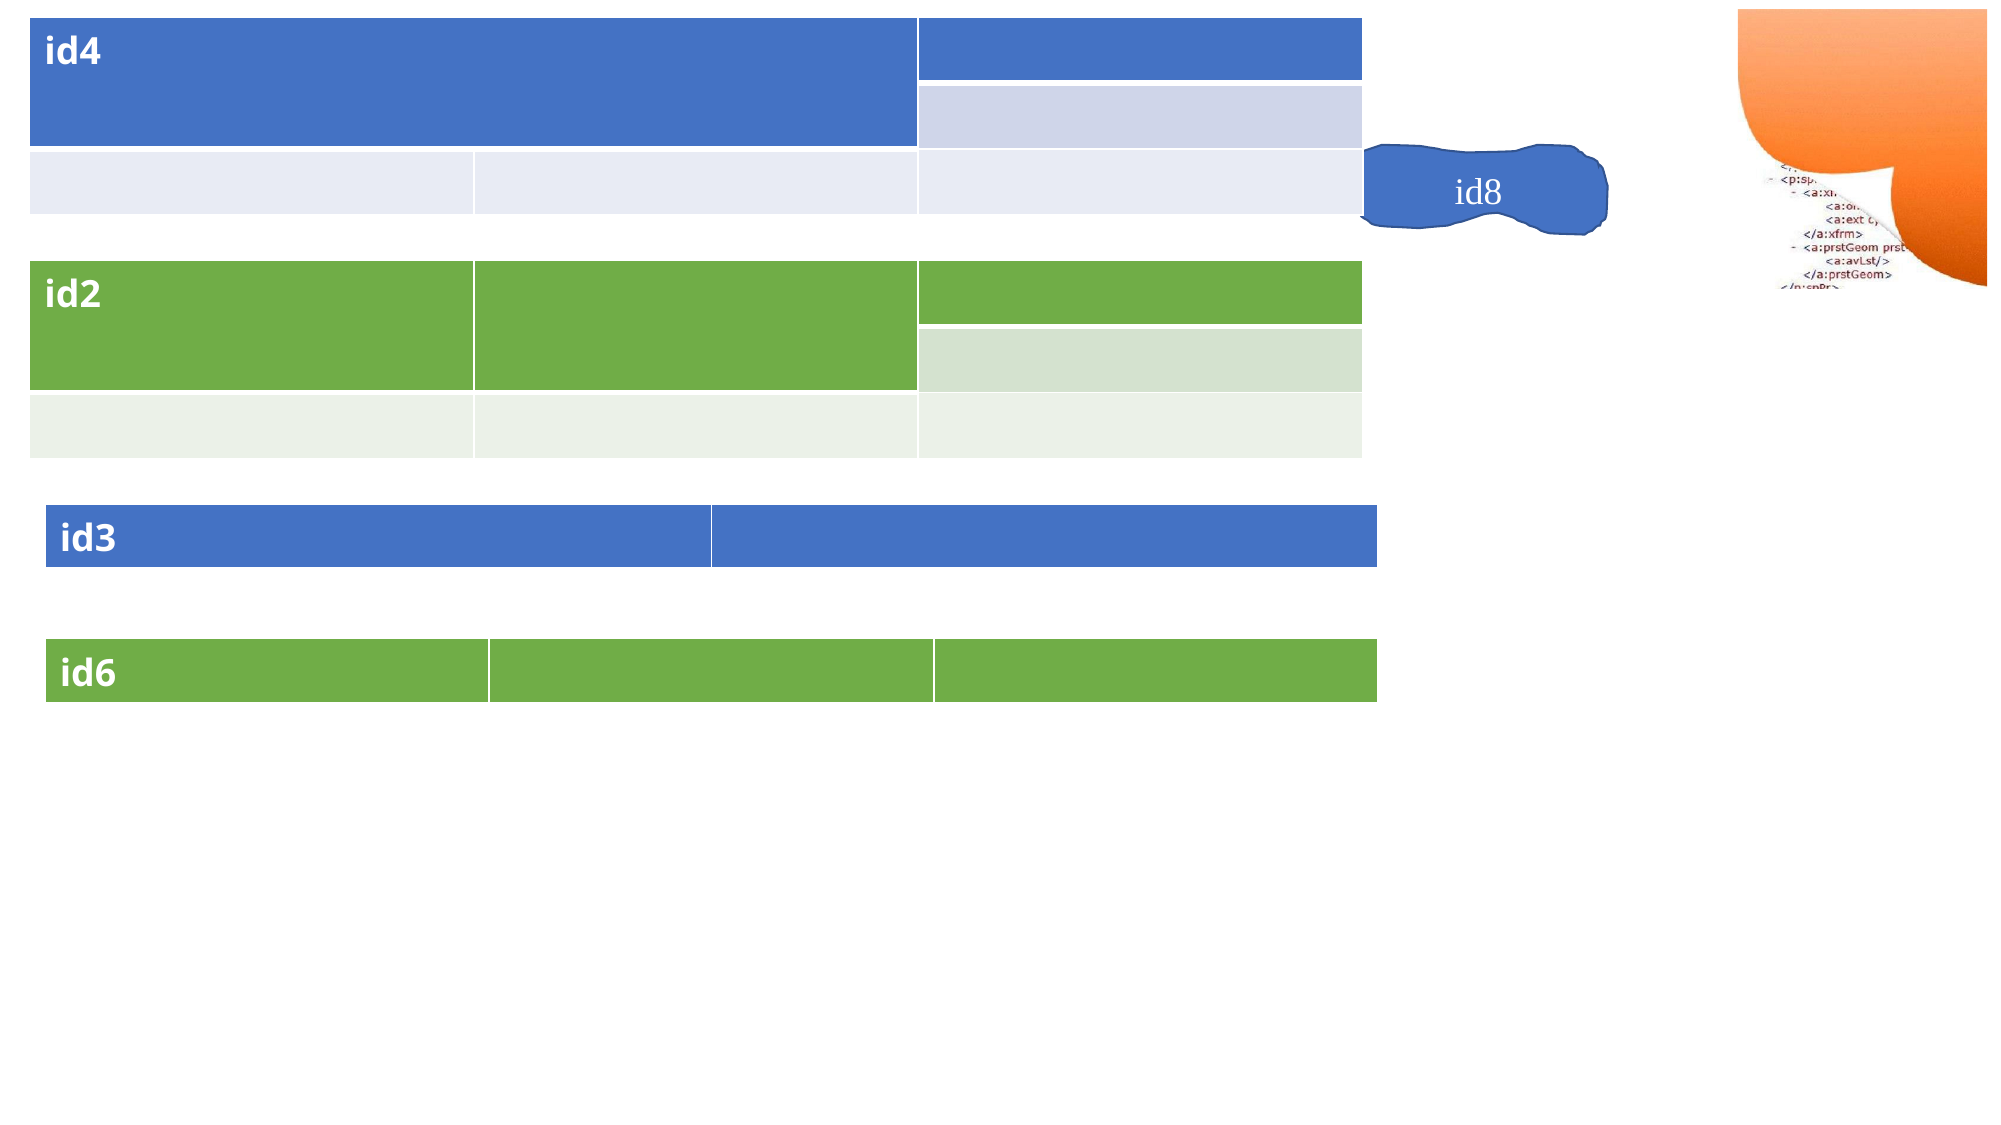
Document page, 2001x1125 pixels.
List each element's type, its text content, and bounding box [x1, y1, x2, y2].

table_cell [919, 393, 1362, 458]
table_header id2 [30, 261, 473, 390]
table_cell [475, 395, 917, 458]
table_header id3 [46, 505, 711, 567]
table_cell [919, 86, 1362, 148]
table_header id4 [30, 18, 917, 146]
table_header [919, 18, 1362, 80]
table_cell [919, 329, 1362, 392]
table_header [475, 261, 917, 390]
table_cell [30, 395, 473, 458]
table_header [490, 639, 933, 702]
table_cell [475, 152, 917, 214]
table_cell [30, 152, 473, 214]
table_header id6 [46, 639, 488, 702]
table_header [935, 639, 1377, 702]
table_header [712, 505, 1377, 567]
table_cell [919, 150, 1362, 214]
table_header [919, 261, 1362, 324]
